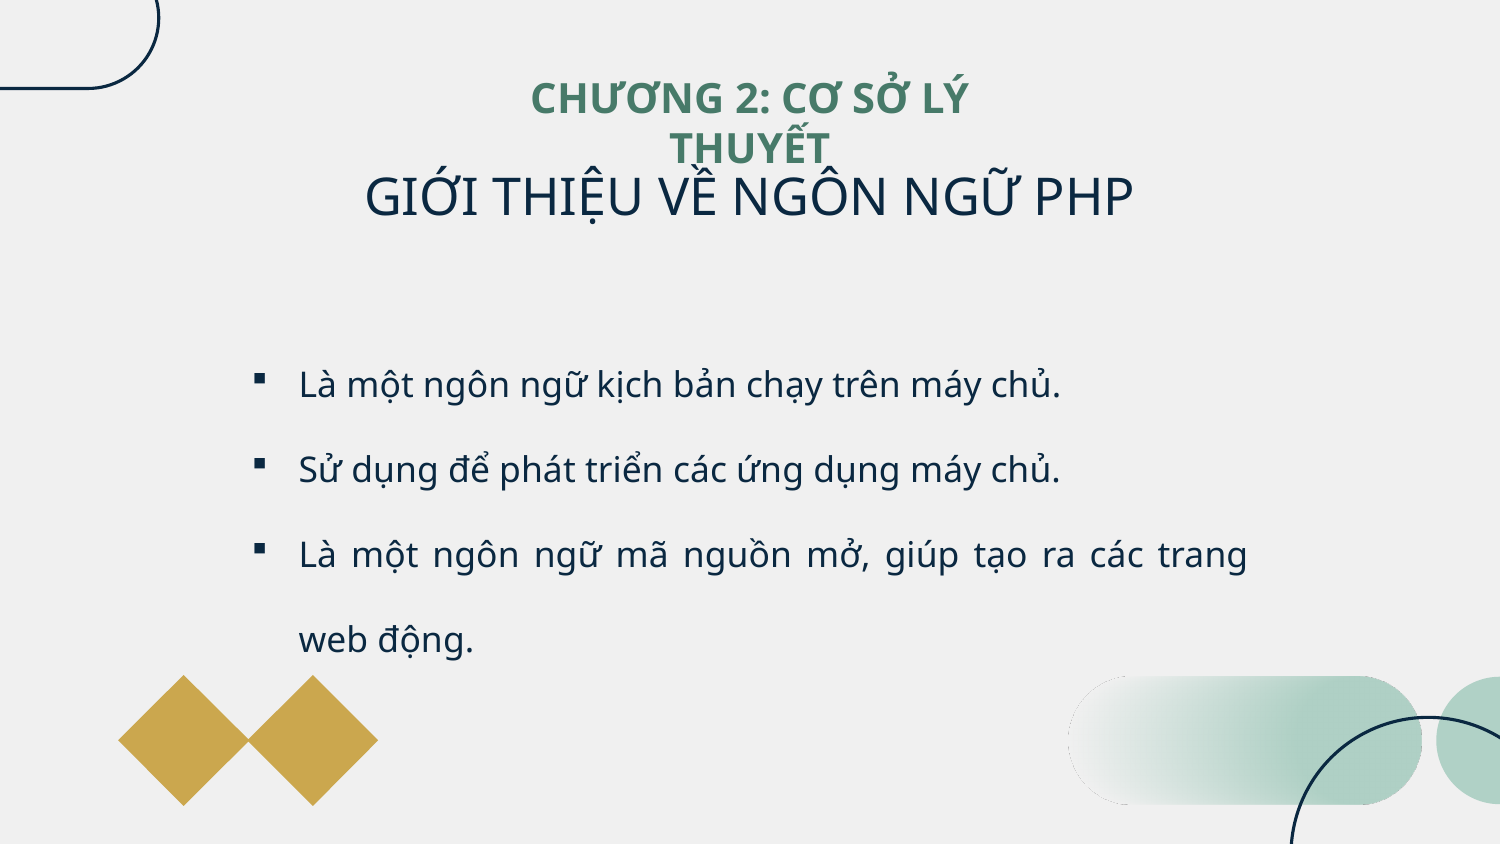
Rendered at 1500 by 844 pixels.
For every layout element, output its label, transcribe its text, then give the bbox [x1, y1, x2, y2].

text_box CHƯƠNG 2: CƠ SỞ LÝ THUYẾT [446, 56, 1054, 134]
picture [1068, 676, 1422, 805]
subtitle Là một ngôn ngữ kịch bản chạy trên máy chủ. Sử dụng để phát triển các ứng dụng máy chủ. Là một ngôn ngữ mã nguồn mở, giúp tạo ra các trang web động. [236, 304, 1264, 630]
title GIỚI THIỆU VỀ NGÔN NGỮ PHP [118, 147, 1382, 242]
picture [1303, 720, 1422, 805]
